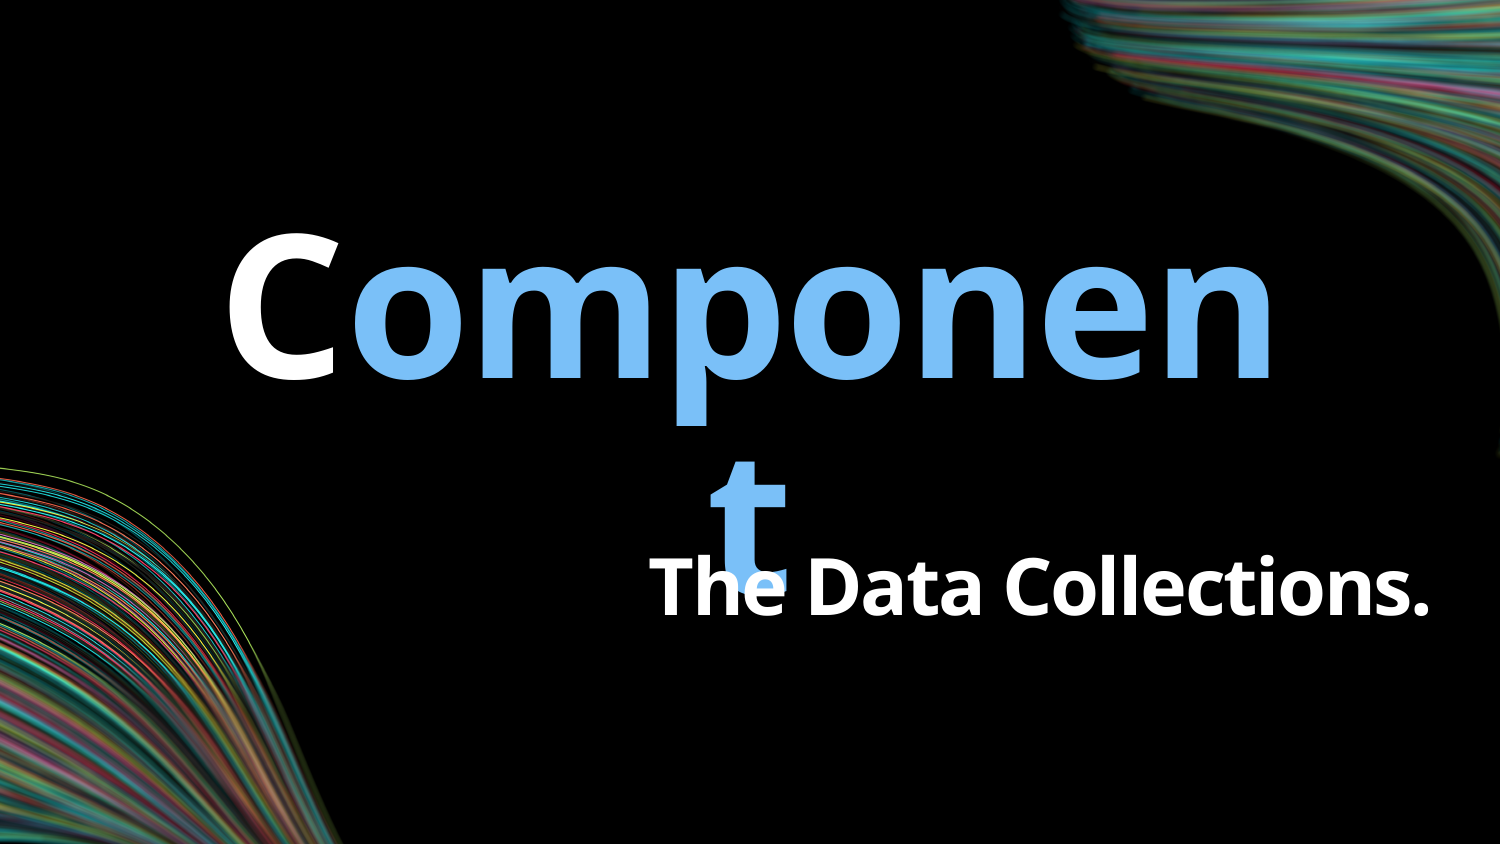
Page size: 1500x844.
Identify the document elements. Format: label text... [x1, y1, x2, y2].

picture [0, 0, 1500, 844]
title Component [218, 242, 1282, 601]
text_box The Data Collections. [509, 410, 1500, 769]
